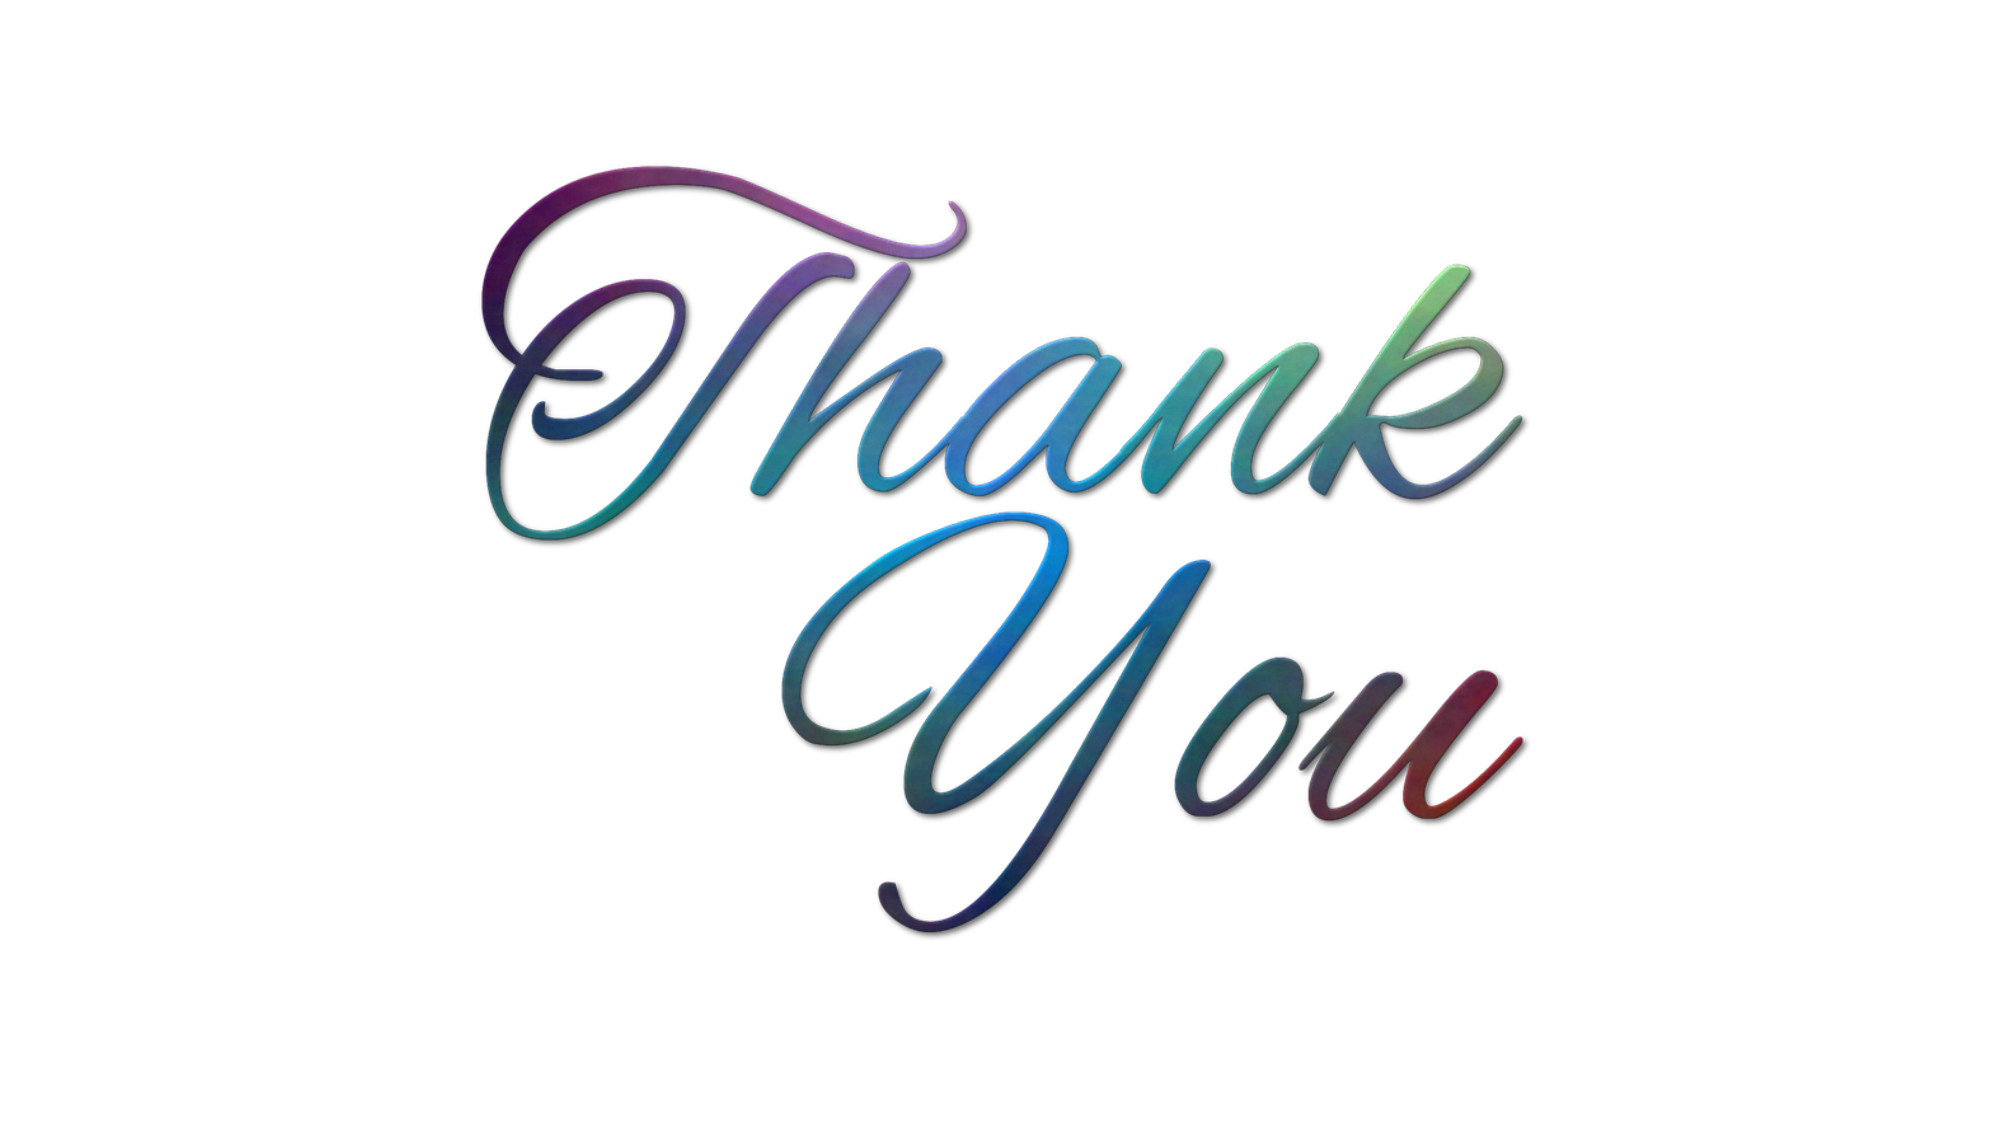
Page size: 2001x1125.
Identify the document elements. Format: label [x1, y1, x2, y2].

list [390, 104, 1610, 1020]
